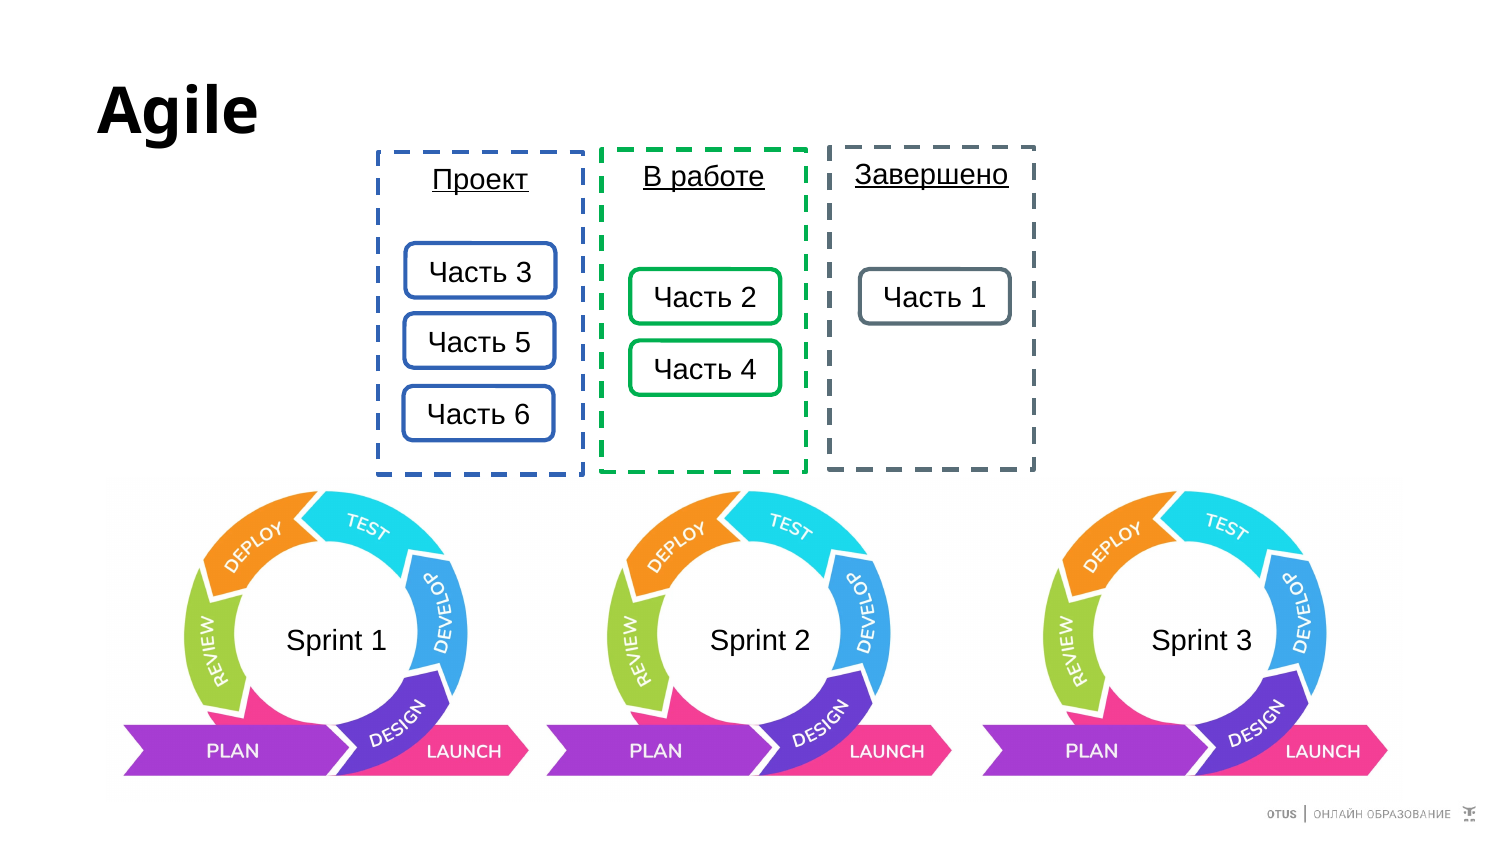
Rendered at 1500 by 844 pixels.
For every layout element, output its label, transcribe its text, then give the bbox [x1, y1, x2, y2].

text_box [599, 147, 808, 474]
text_box Проект [417, 152, 544, 203]
text_box Завершено [839, 147, 1024, 198]
picture [0, 0, 1500, 844]
text_box [376, 150, 585, 475]
text_box [827, 145, 1036, 472]
title Agile [82, 54, 1480, 145]
text_box В работе [628, 150, 780, 200]
